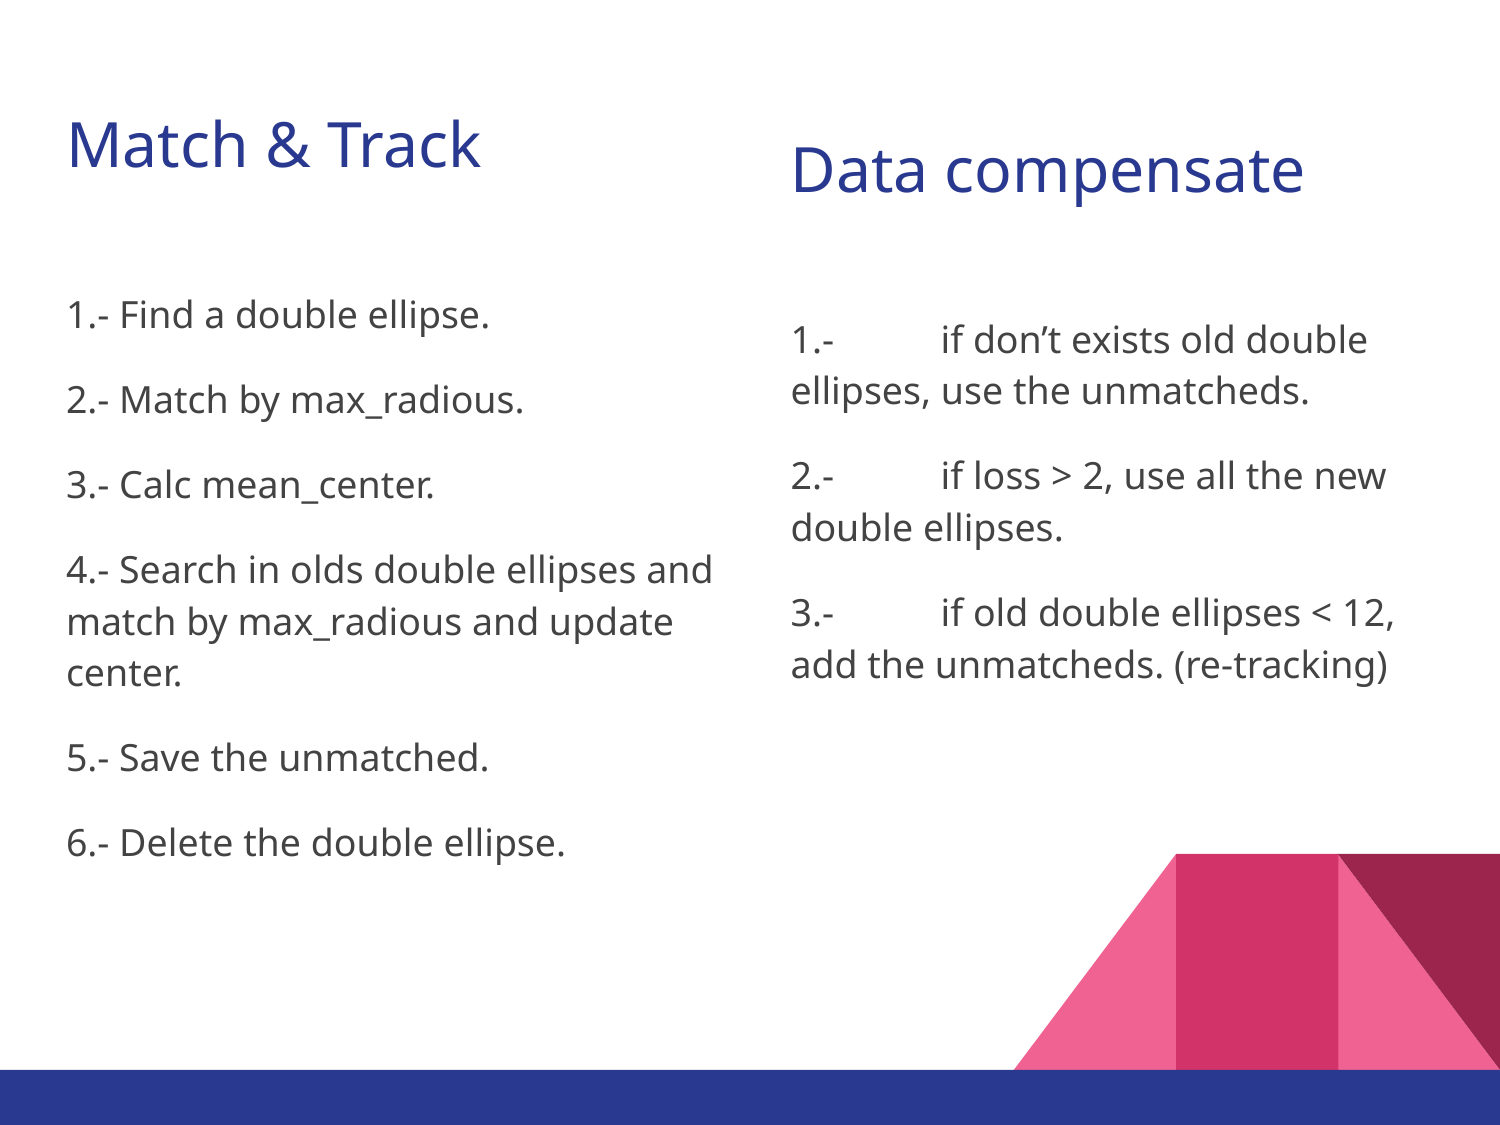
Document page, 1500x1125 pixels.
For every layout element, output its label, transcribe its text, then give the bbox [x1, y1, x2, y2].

title Match & Track [51, 89, 1449, 223]
list 1.- if don’t exists old double ellipses, use the unmatcheds. 2.- if loss > 2, use all the new double ellipses. 3.- if old double ellipses < 12, add the unmatcheds. (re-tracking) [775, 293, 1474, 1025]
title Data compensate [775, 114, 1474, 248]
list 1.- Find a double ellipse. 2.- Match by max_radious. 3.- Calc mean_center. 4.- Search in olds double ellipses and match by max_radious and update center. 5.- Save the unmatched. 6.- Delete the double ellipse. [51, 268, 750, 1000]
